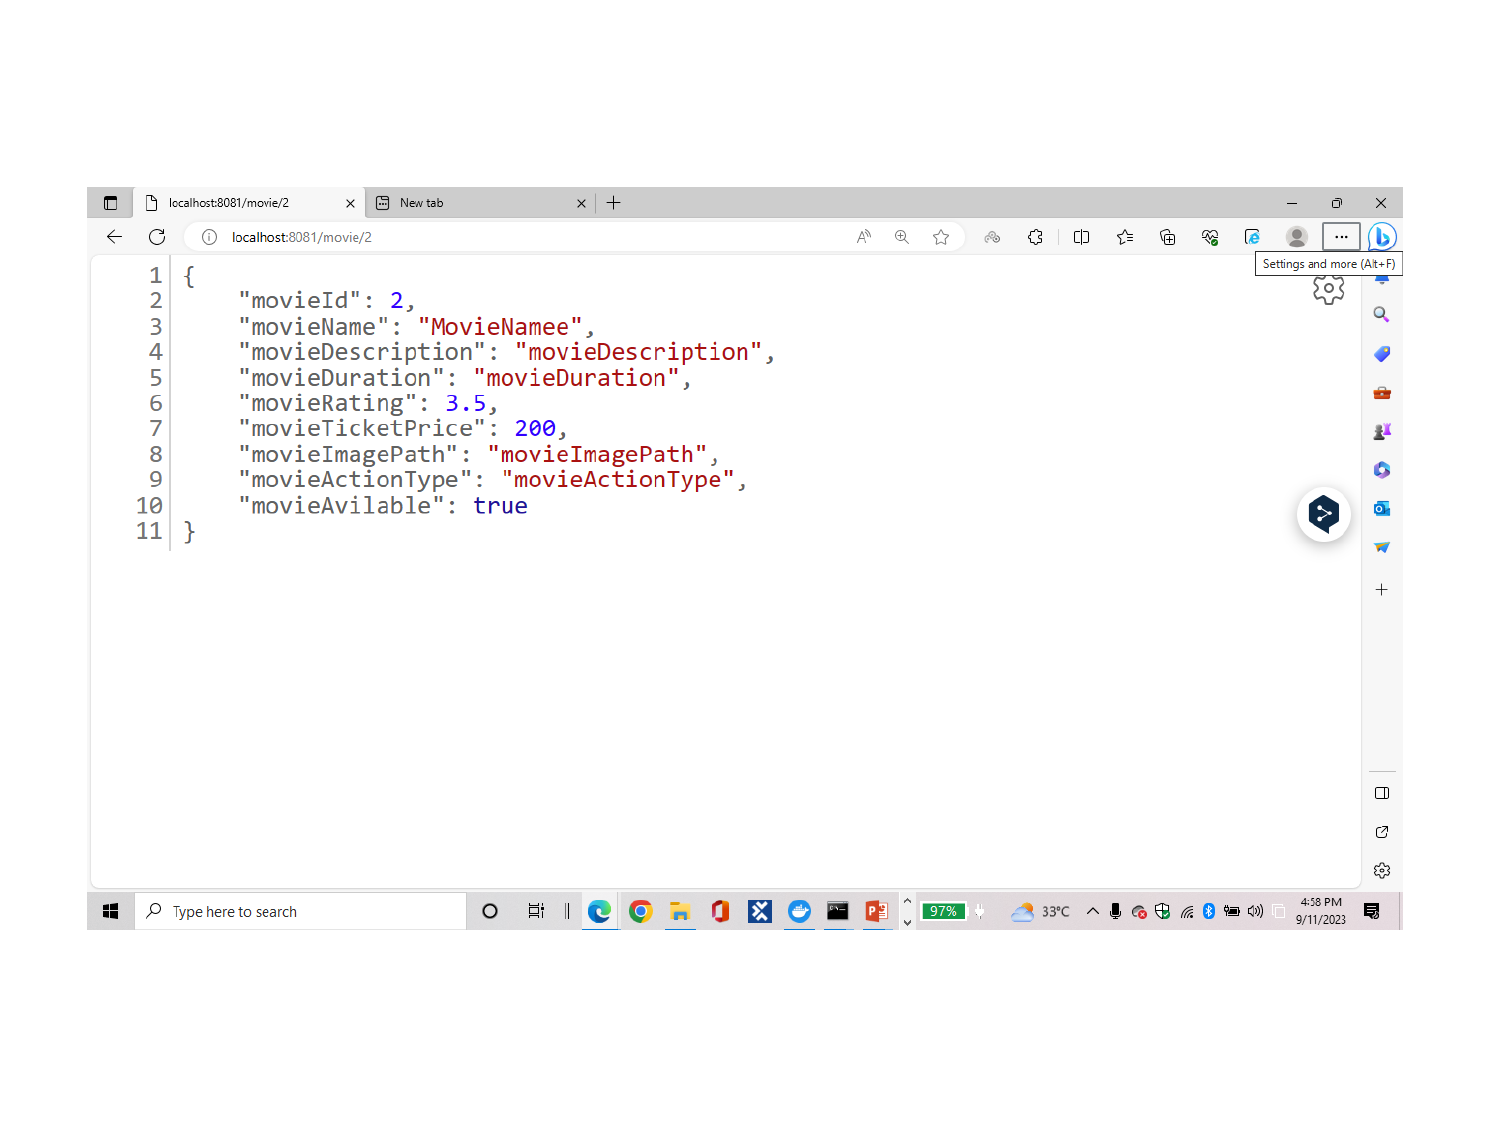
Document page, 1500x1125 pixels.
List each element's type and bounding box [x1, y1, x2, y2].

list [87, 187, 1403, 931]
